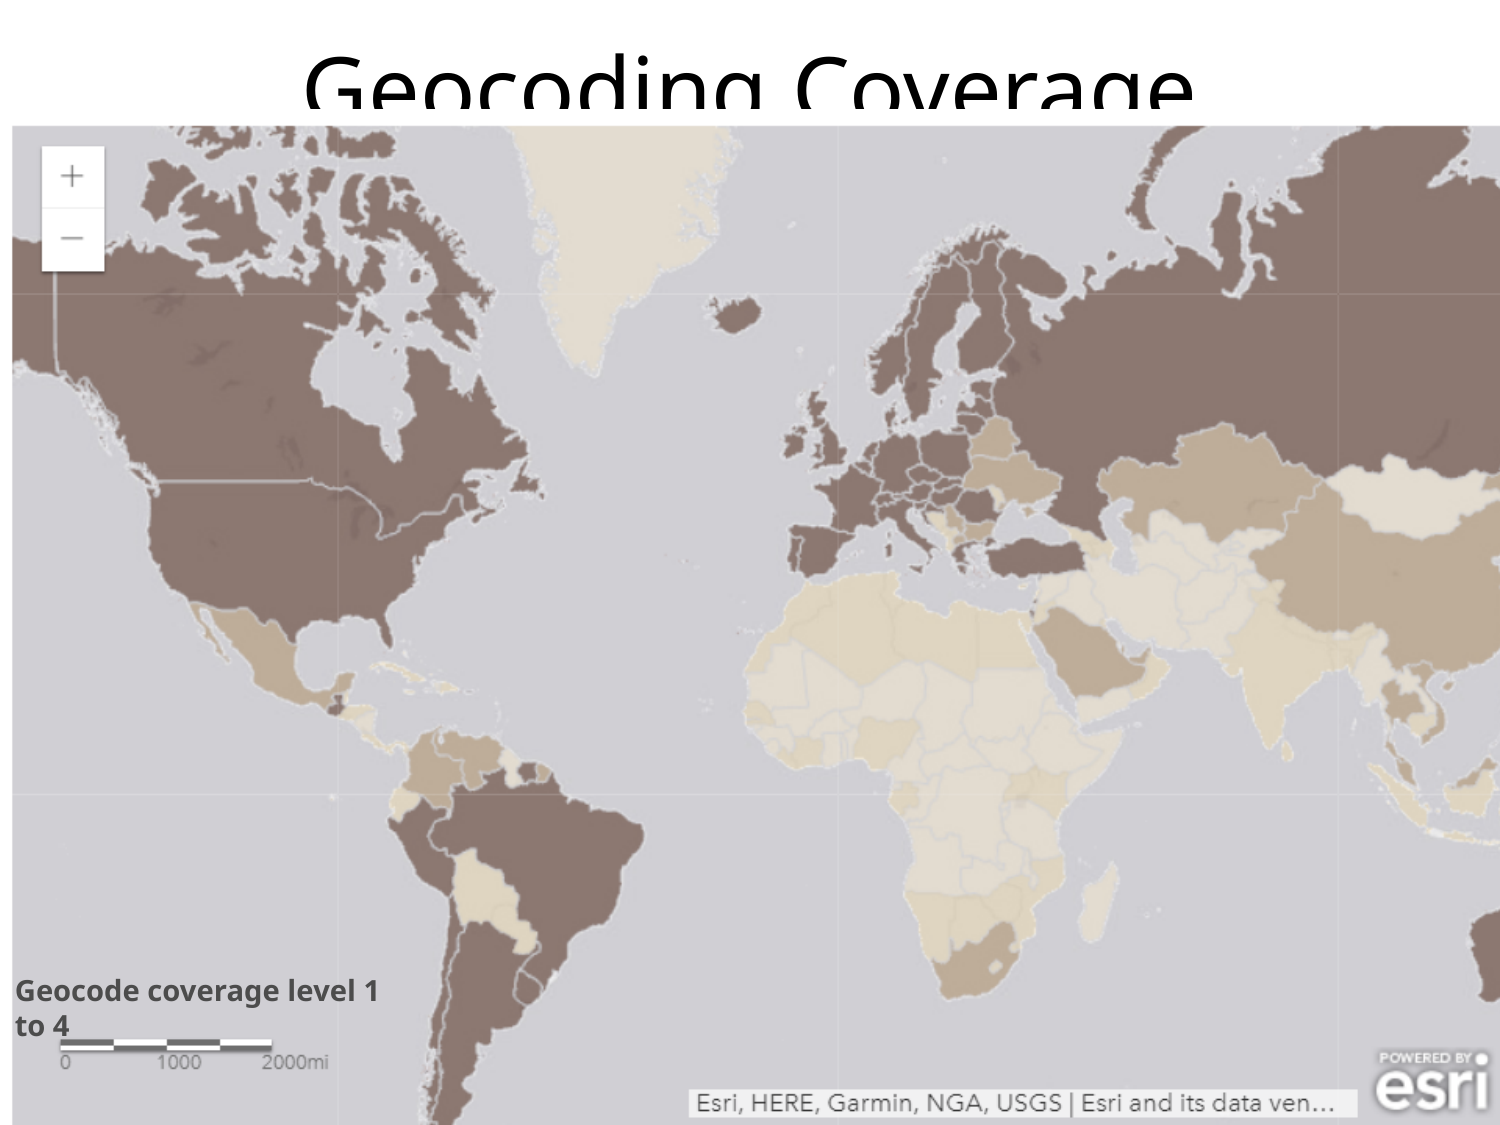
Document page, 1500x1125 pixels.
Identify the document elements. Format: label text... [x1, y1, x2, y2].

title Geocoding Coverage [75, 0, 1425, 108]
picture [0, 109, 1500, 1125]
